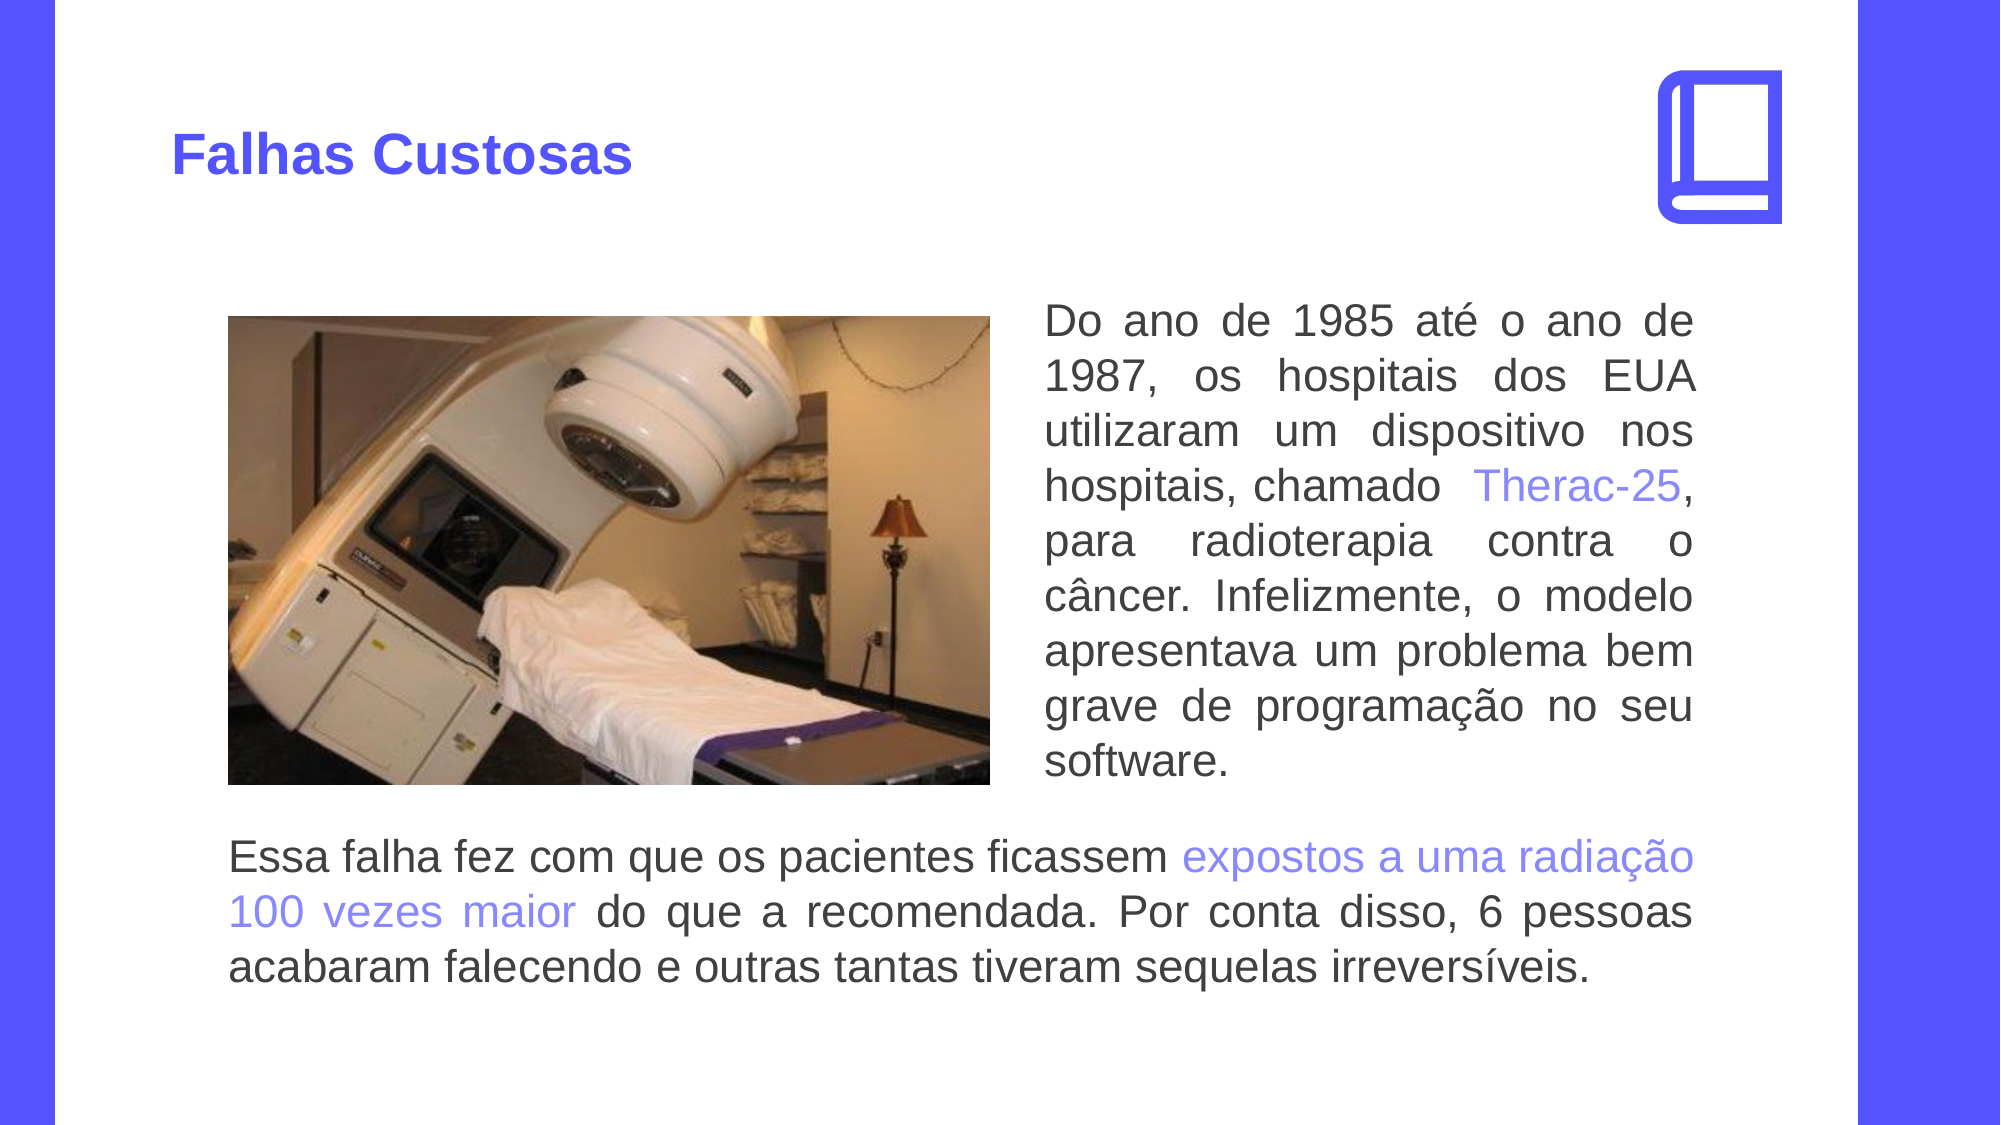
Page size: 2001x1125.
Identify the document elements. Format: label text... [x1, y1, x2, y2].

text_box Essa falha fez com que os pacientes ficassem expostos a uma radiação 100 vezes maior do que a recomendada. Por conta disso, 6 pessoas acabaram falecendo e outras tantas tiveram sequelas irreversíveis. [208, 806, 1715, 1008]
text_box Do ano de 1985 até o ano de 1987, os hospitais dos EUA utilizaram um dispositivo nos hospitais, chamado Therac-25, para radioterapia contra o câncer. Infelizmente, o modelo apresentava um problema bem grave de programação no seu software. [1024, 271, 1715, 806]
text_box [0, 0, 55, 1125]
picture [228, 316, 990, 785]
picture [1655, 69, 1783, 225]
text_box [1858, 0, 2000, 1125]
text_box Falhas Custosas [156, 117, 965, 202]
